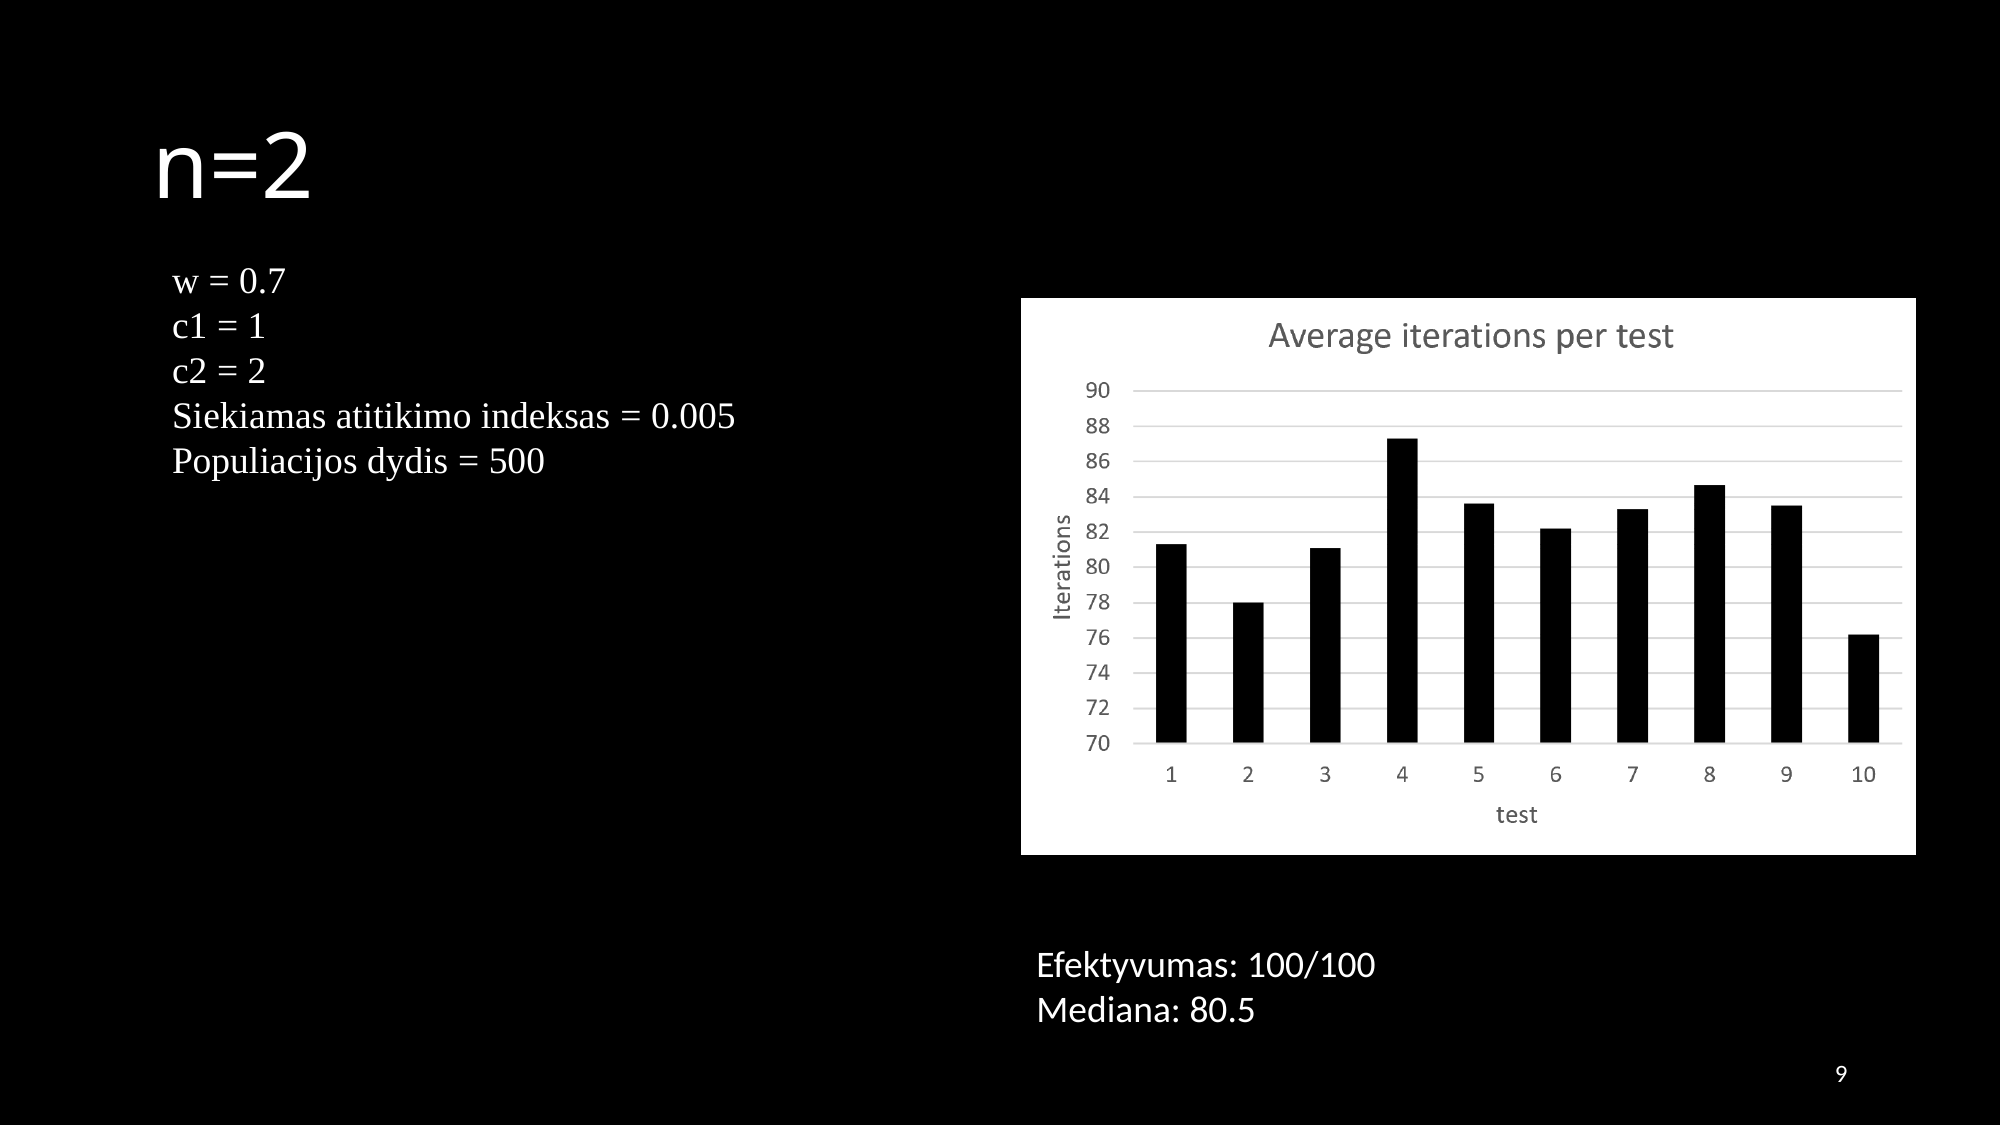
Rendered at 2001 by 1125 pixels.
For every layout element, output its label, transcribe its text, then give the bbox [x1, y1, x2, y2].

title n=2 [137, 59, 1863, 278]
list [1021, 298, 1916, 855]
text_box Efektyvumas: 100/100 Mediana: 80.5 [1021, 932, 1637, 1038]
text_box w = 0.7 c1 = 1 c2 = 2 Siekiamas atitikimo indeksas = 0.005 Populiacijos dydis = 500 [157, 249, 1158, 489]
slide_number 9 [1412, 1042, 1863, 1103]
